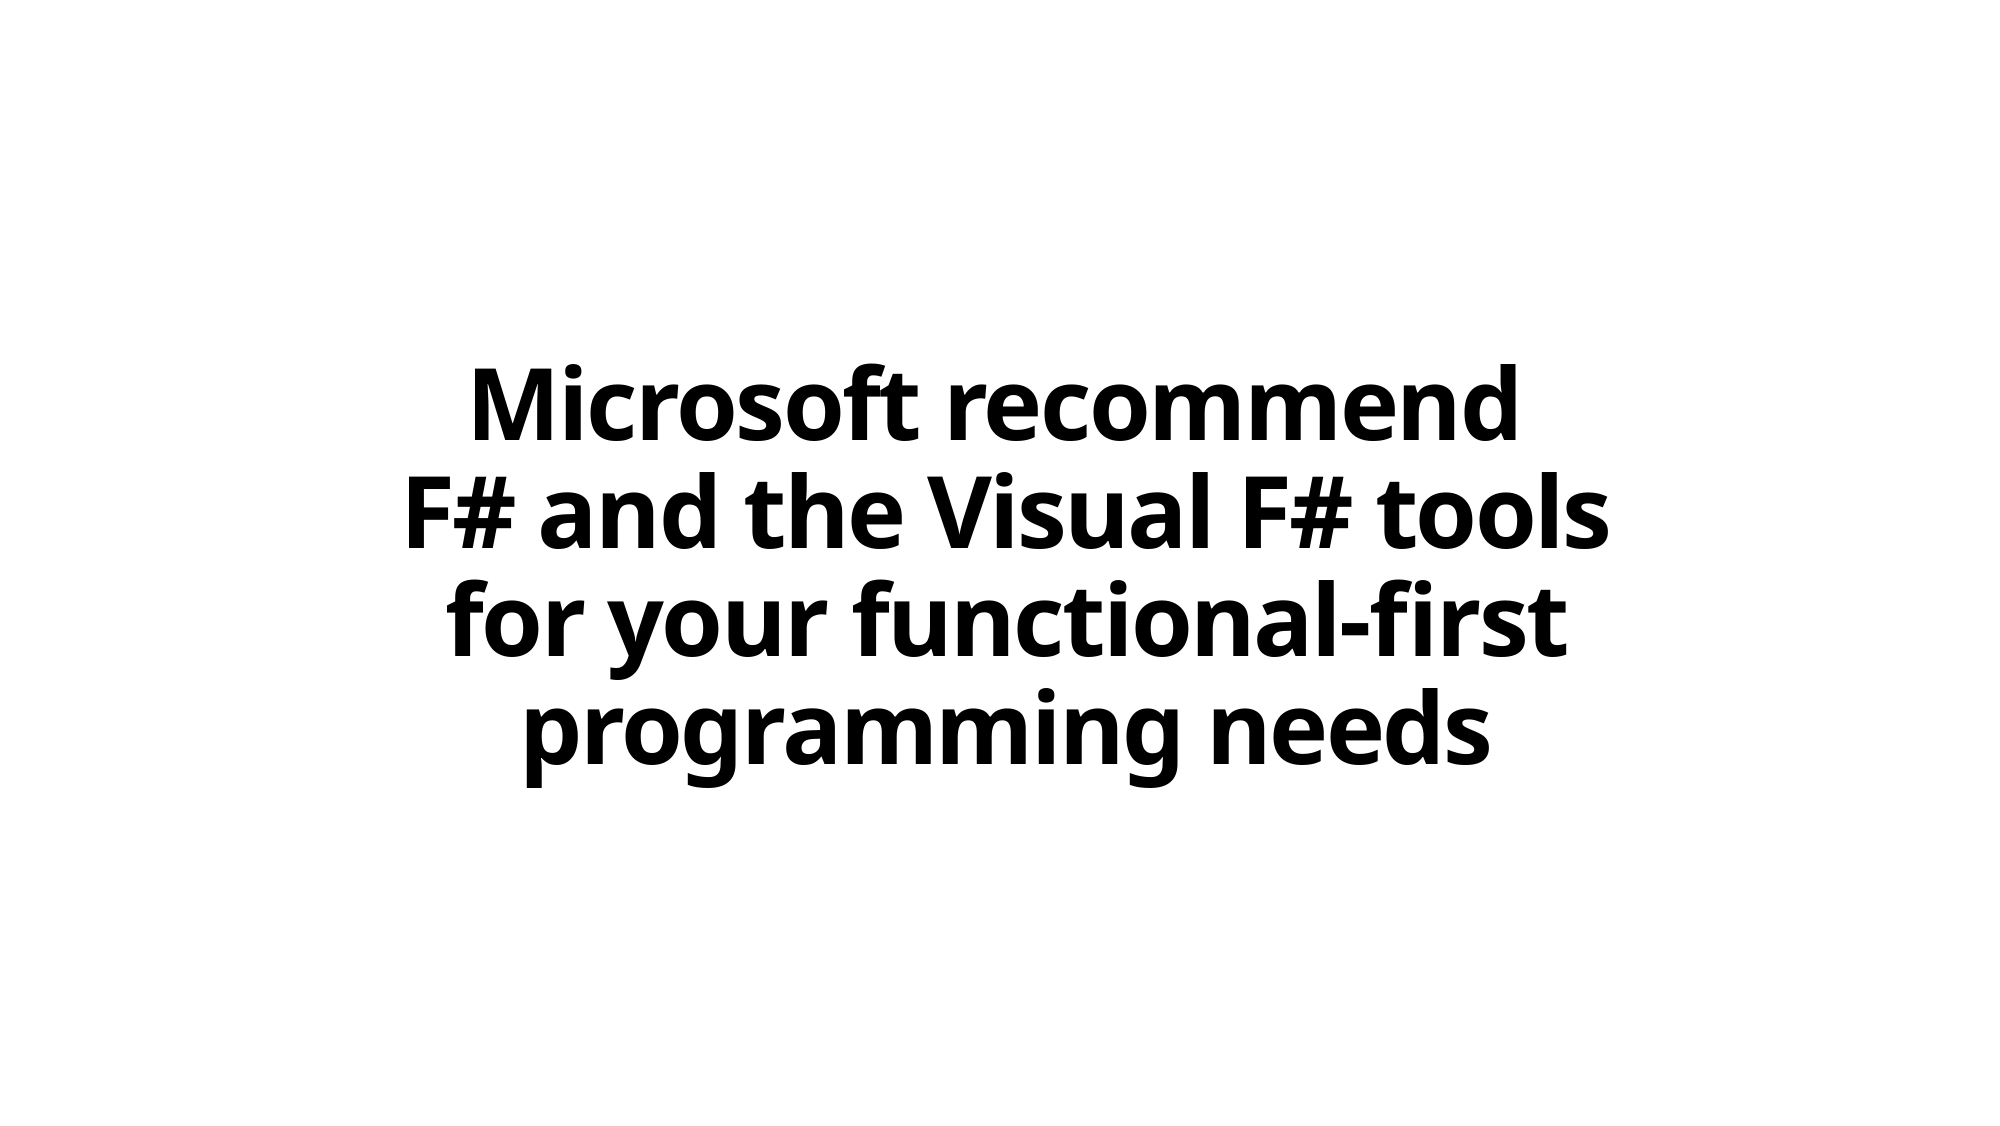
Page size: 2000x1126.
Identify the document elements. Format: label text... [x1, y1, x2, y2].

title Microsoft recommend F# and the Visual F# tools for your functional-first programming needs [121, 445, 1892, 696]
